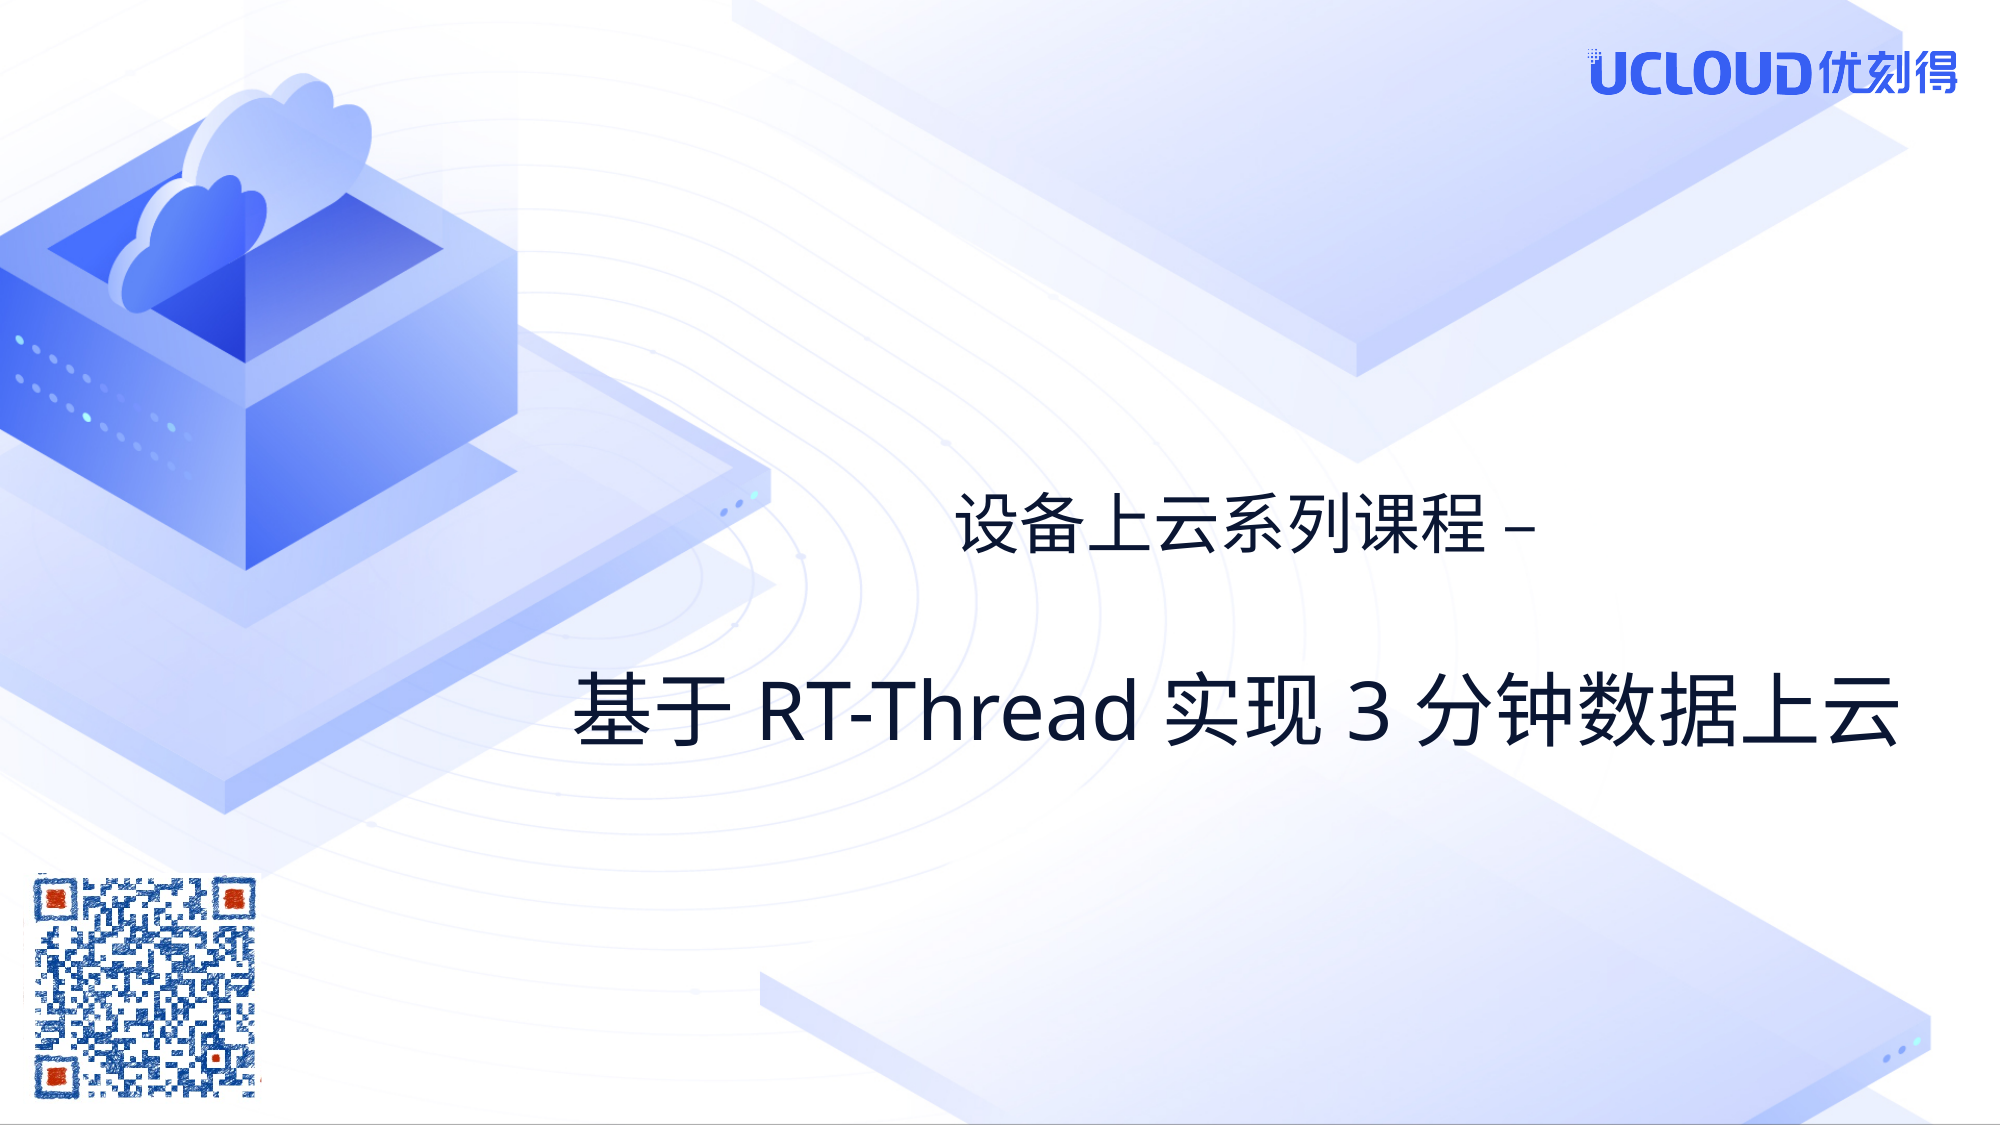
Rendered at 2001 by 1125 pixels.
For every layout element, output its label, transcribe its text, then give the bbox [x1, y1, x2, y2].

title 基于RT-Thread实现3分钟数据上云 [530, 633, 1919, 784]
picture [0, 0, 2000, 1125]
text_box 设备上云系列课程 – [179, 447, 1568, 598]
